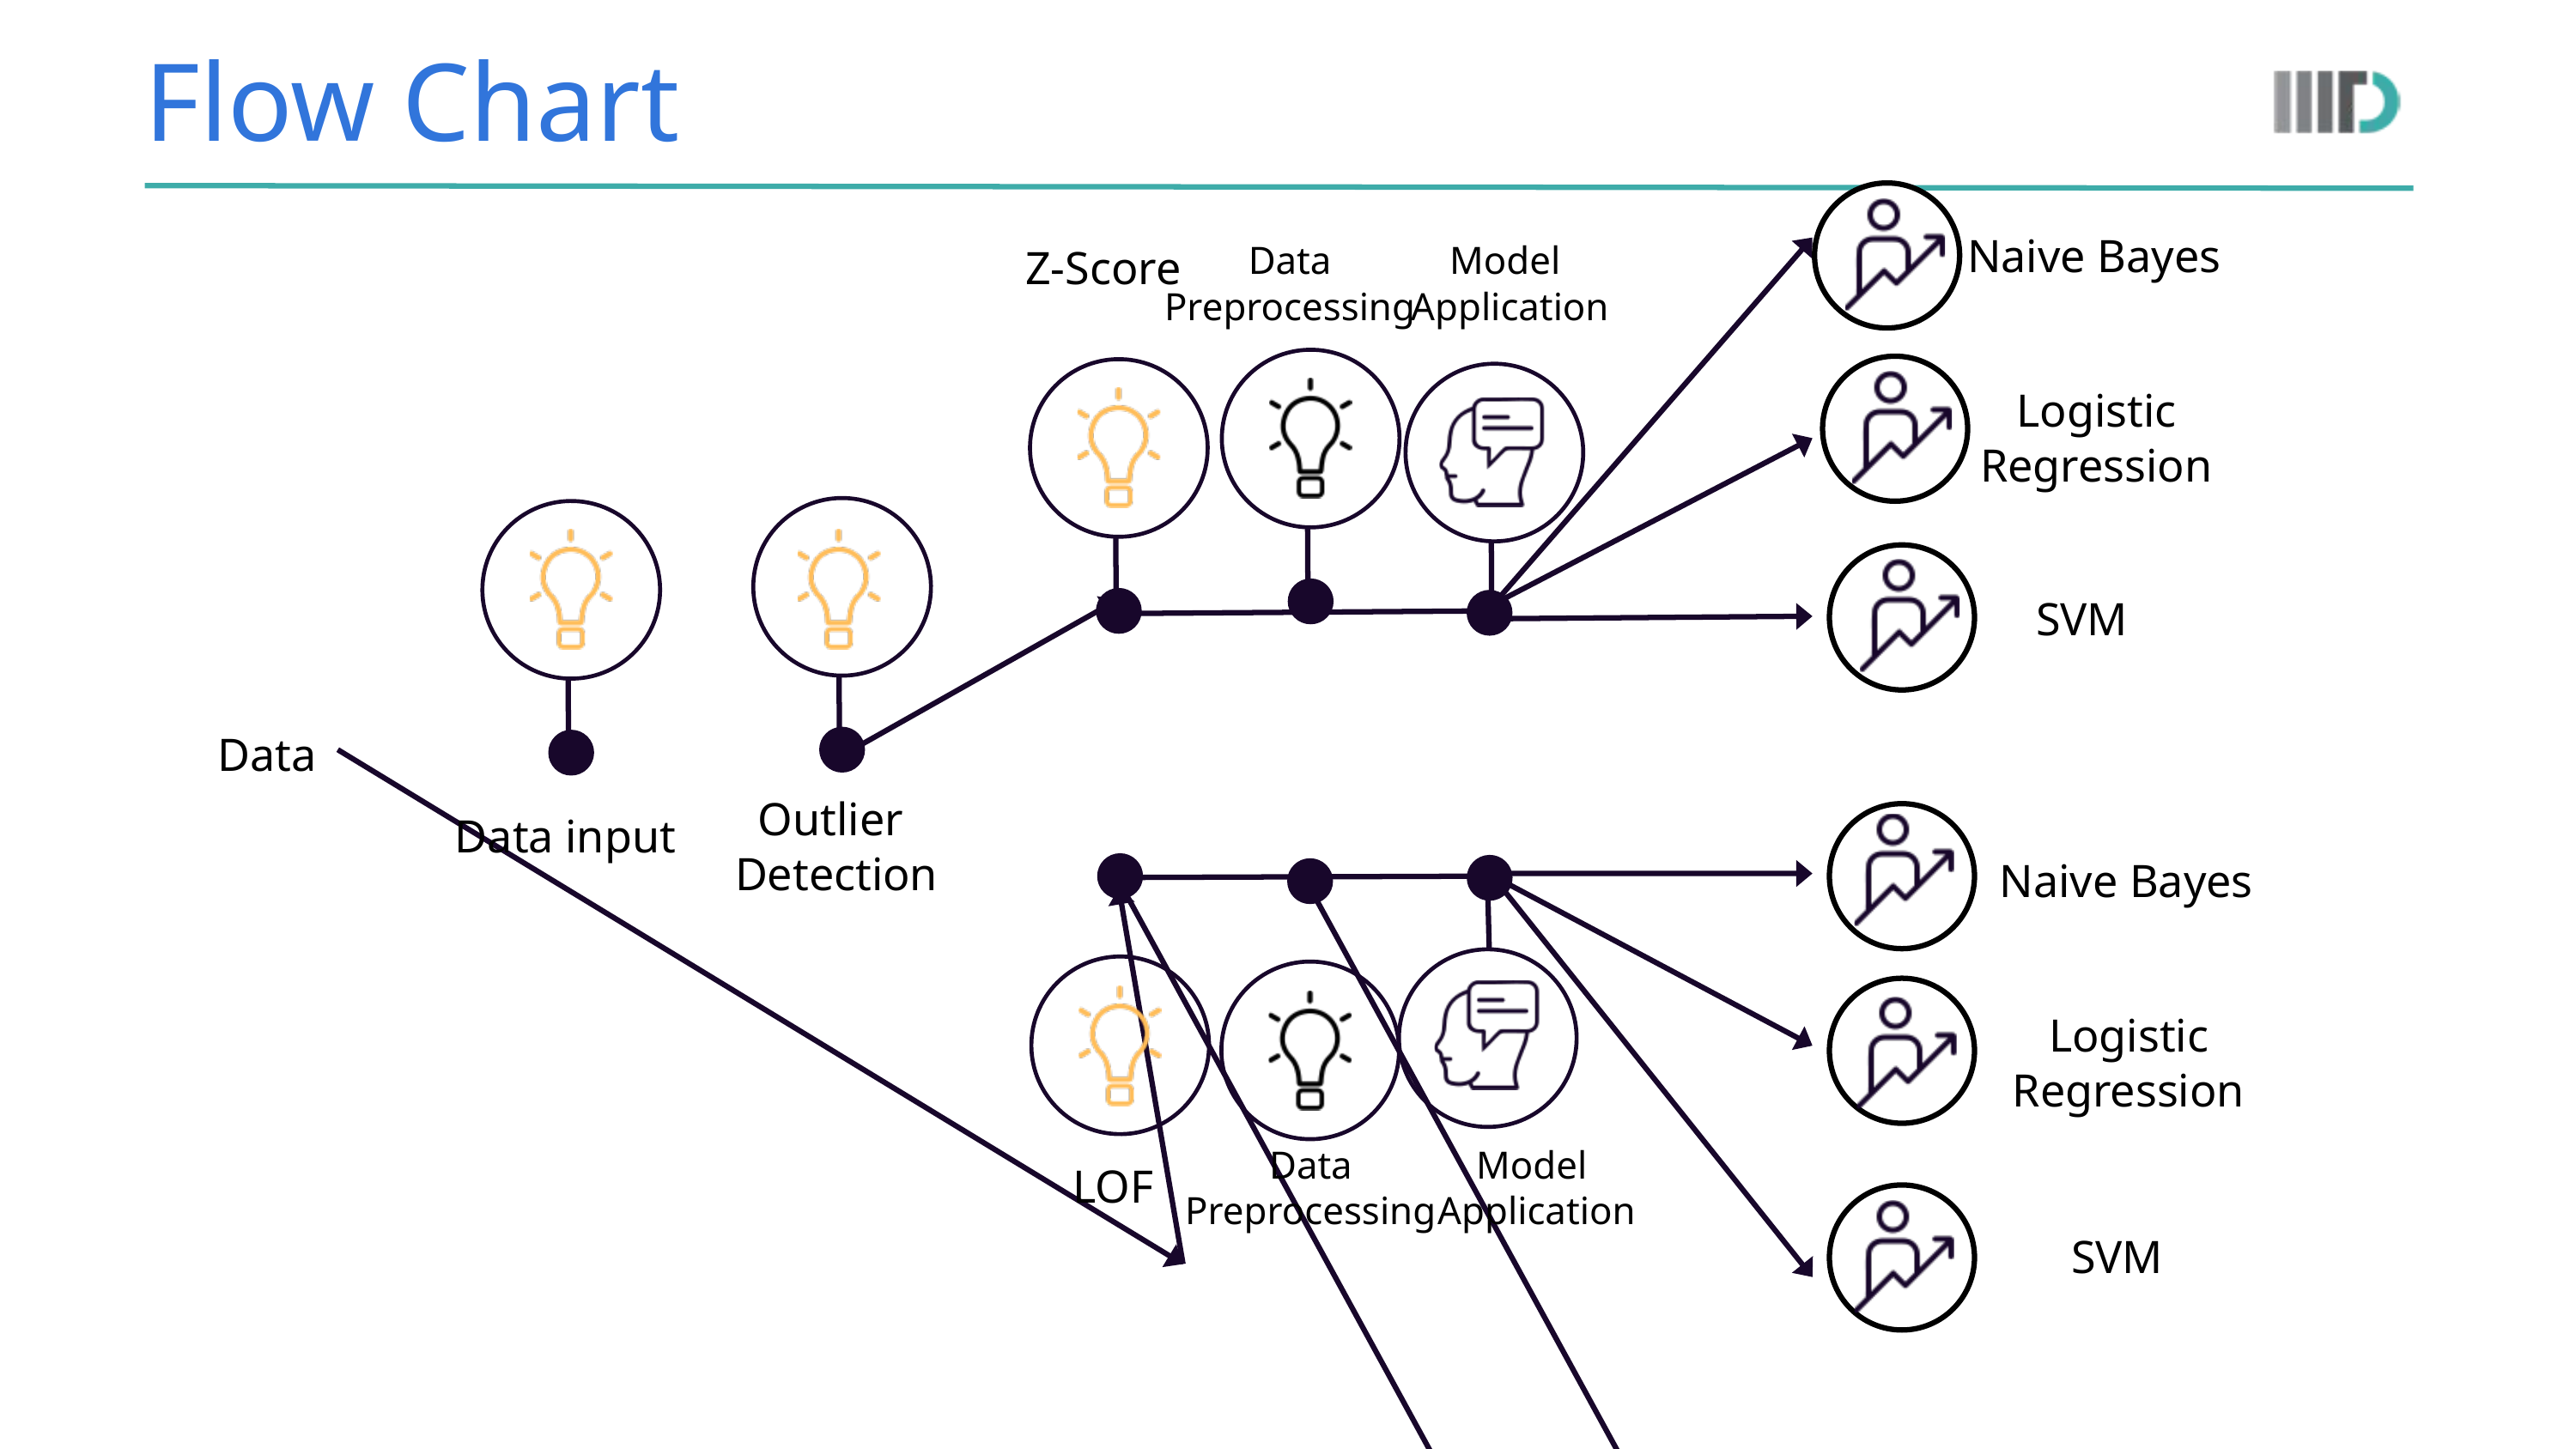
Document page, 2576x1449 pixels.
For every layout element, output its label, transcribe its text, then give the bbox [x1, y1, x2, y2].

text_box SVM [1979, 589, 2255, 645]
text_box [1466, 854, 1513, 901]
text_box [1030, 359, 1208, 537]
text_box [1398, 949, 1577, 1127]
text_box [1588, 238, 1809, 496]
text_box Data input [380, 807, 651, 863]
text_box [1096, 587, 1142, 634]
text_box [1221, 961, 1400, 1140]
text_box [818, 726, 866, 773]
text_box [1287, 578, 1334, 625]
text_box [1286, 858, 1334, 905]
text_box [1516, 607, 1813, 626]
text_box Naive Bayes [1979, 852, 2299, 907]
text_box [1722, 1162, 1814, 1277]
text_box [1097, 1212, 1182, 1266]
text_box Outlier Detection [651, 790, 1022, 900]
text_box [1466, 589, 1513, 636]
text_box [1030, 955, 1210, 1135]
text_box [1829, 978, 1975, 1124]
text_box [1405, 363, 1584, 542]
text_box SVM [1979, 1228, 2290, 1282]
text_box Model Application [1352, 1140, 1722, 1233]
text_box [752, 497, 932, 676]
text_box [1829, 544, 1975, 690]
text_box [1829, 803, 1975, 949]
text_box [2266, 55, 2414, 150]
text_box Z-Score [1000, 239, 1143, 294]
text_box Logistic Regression [1972, 381, 2269, 491]
text_box Naive Bayes [1965, 227, 2267, 282]
text_box [1515, 434, 1813, 593]
text_box Logistic Regression [1979, 1006, 2301, 1116]
text_box LOF [1043, 1157, 1163, 1212]
text_box Data [125, 725, 420, 780]
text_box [1097, 852, 1144, 900]
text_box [1822, 355, 1968, 502]
text_box [1517, 864, 1813, 882]
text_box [1221, 349, 1400, 528]
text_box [1814, 182, 1960, 329]
text_box Data Preprocessing [1143, 236, 1437, 328]
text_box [482, 500, 660, 679]
text_box Model Application [1437, 236, 1695, 328]
text_box Data Preprocessing [1163, 1140, 1352, 1233]
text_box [548, 729, 595, 776]
text_box [1517, 888, 1813, 1049]
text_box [1829, 1185, 1975, 1331]
text_box Flow Chart [144, 33, 808, 163]
